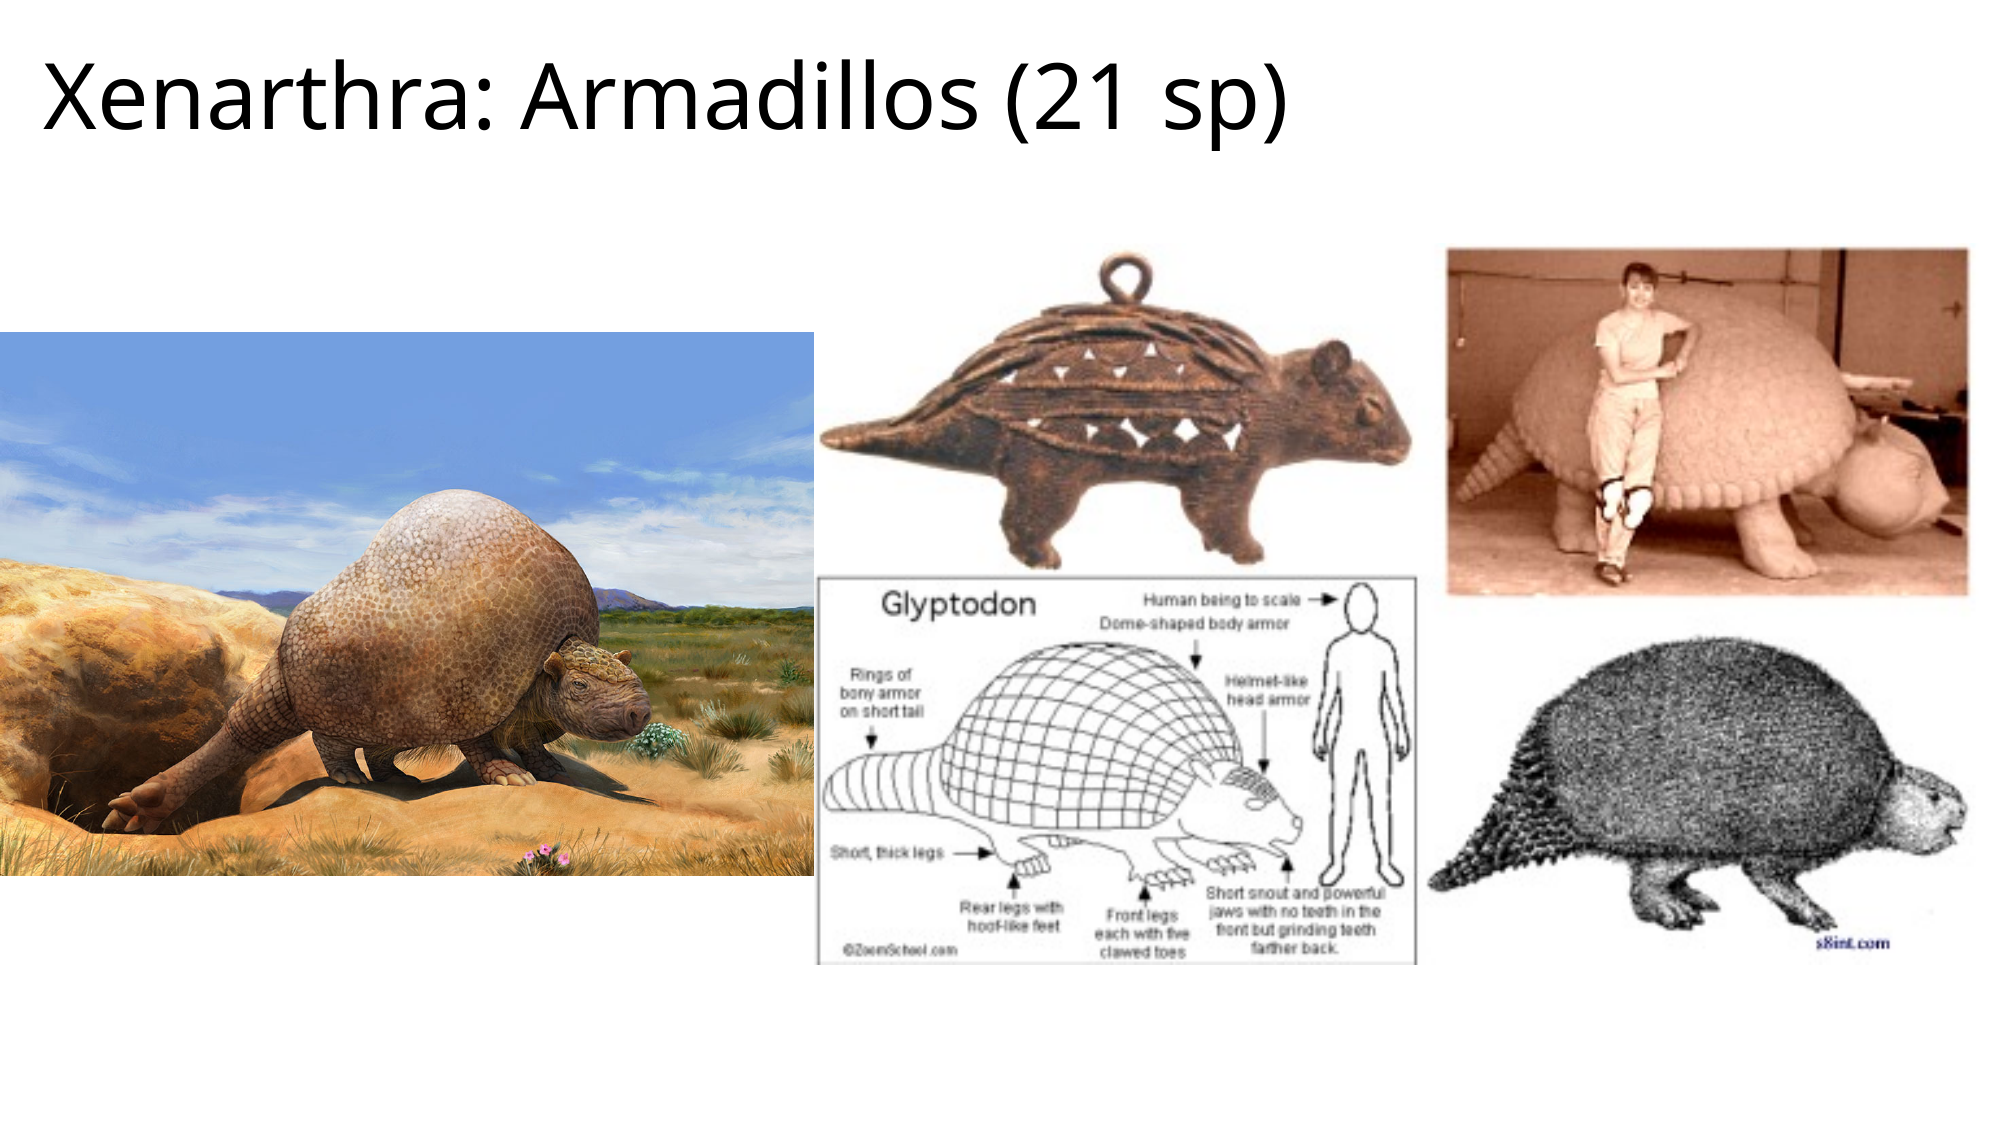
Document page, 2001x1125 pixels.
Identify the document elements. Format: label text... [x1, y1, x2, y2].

title Xenarthra: Armadillos (21 sp) [28, 0, 1754, 209]
picture [0, 243, 1981, 965]
